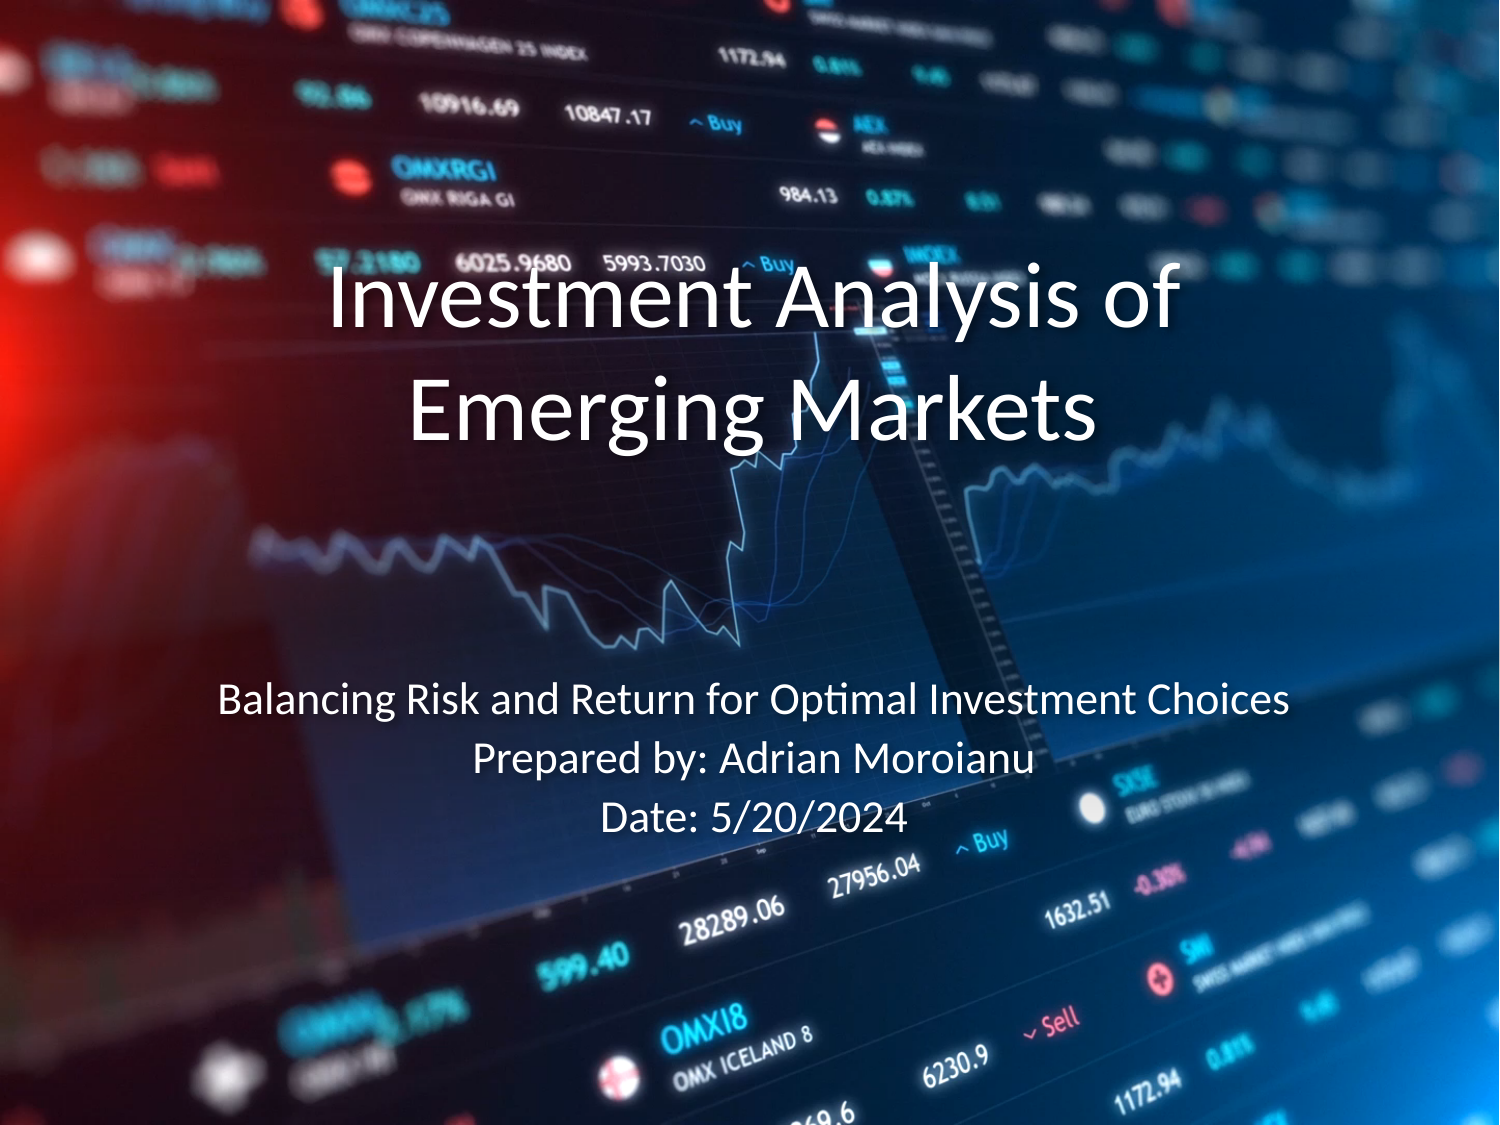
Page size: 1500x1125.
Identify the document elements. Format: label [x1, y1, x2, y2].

text_box [0, 0, 1500, 1125]
